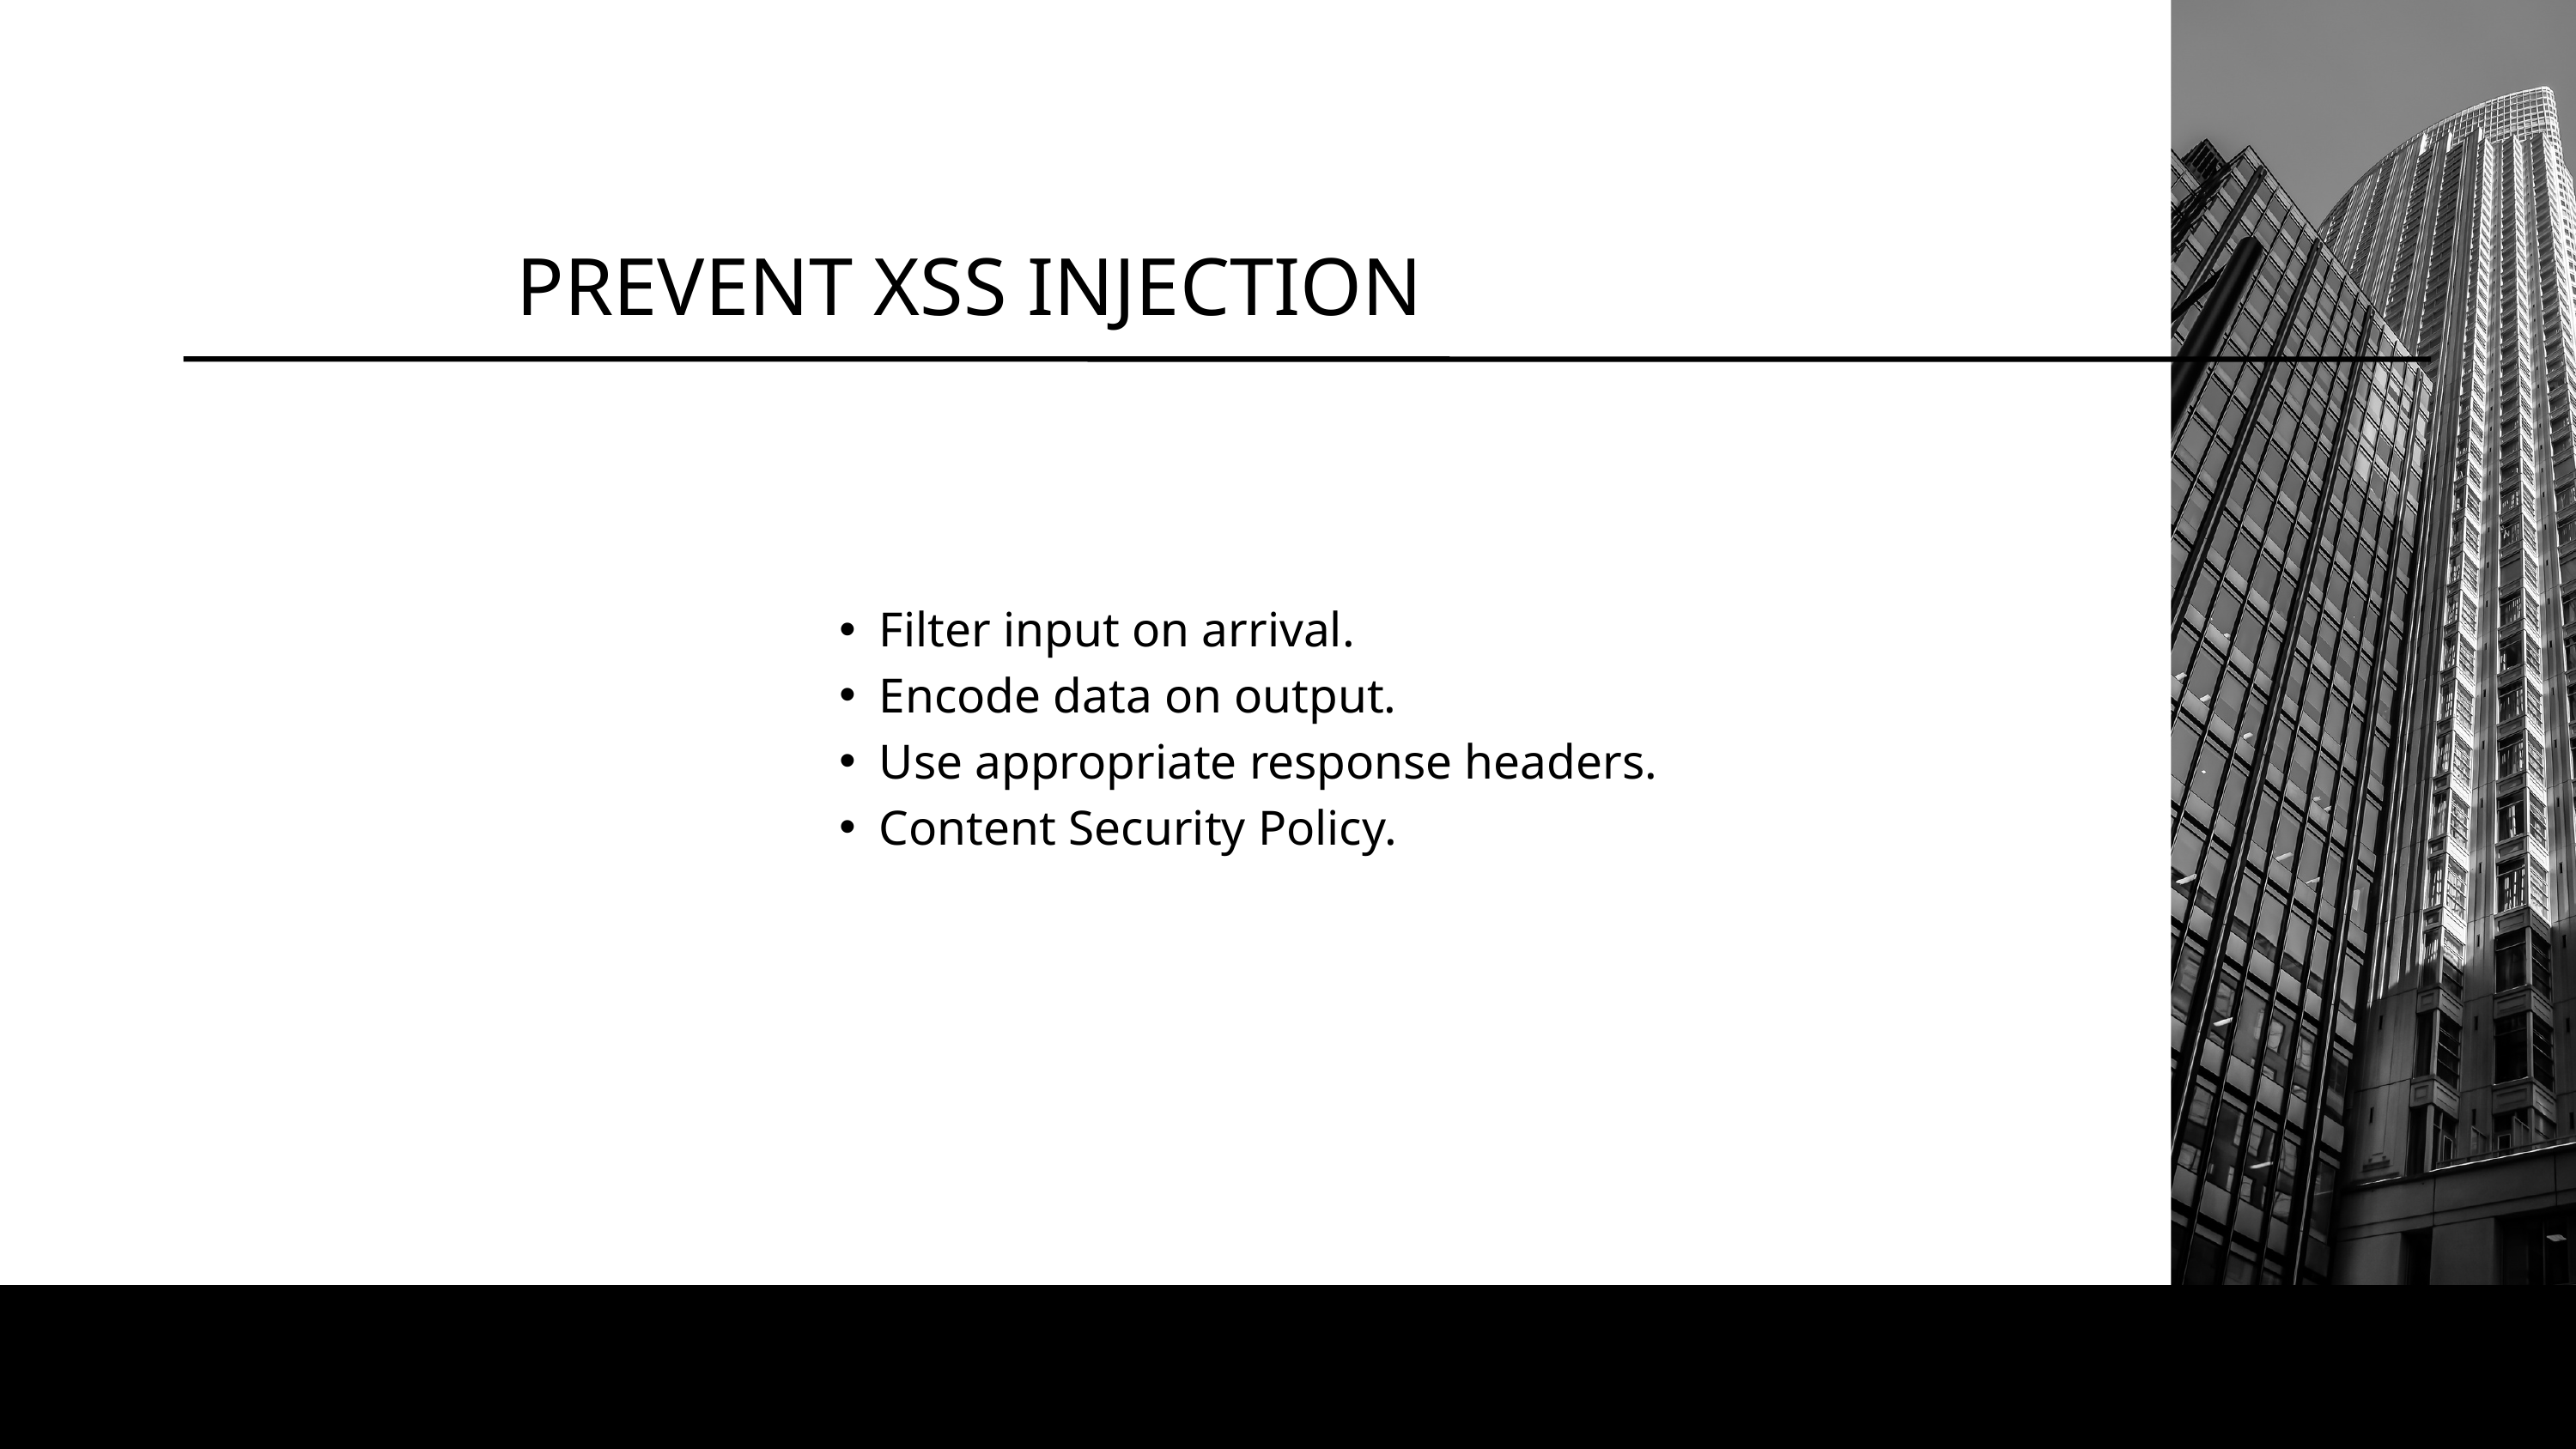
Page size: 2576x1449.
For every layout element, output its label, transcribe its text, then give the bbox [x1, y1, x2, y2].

text_box Filter input on arrival. Encode data on output. Use appropriate response headers. Content Security Policy. [799, 591, 1777, 855]
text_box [2171, 0, 2576, 1285]
text_box PREVENT XSS INJECTION [516, 230, 2134, 332]
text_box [0, 1284, 2576, 1449]
